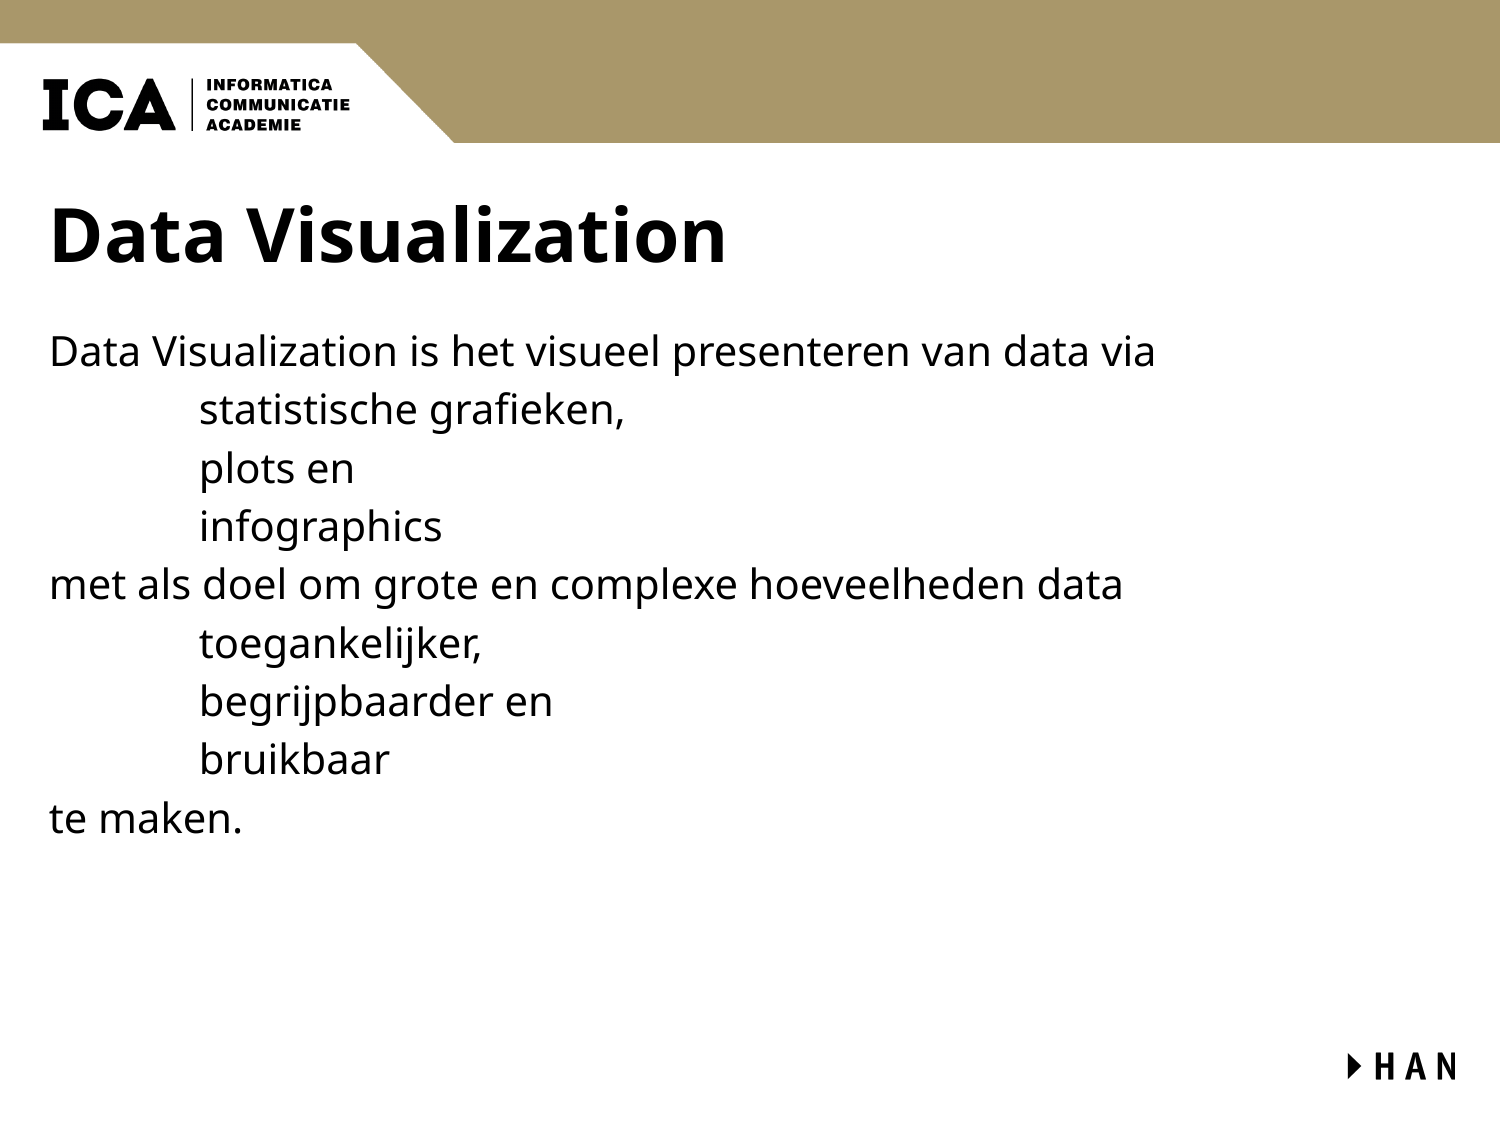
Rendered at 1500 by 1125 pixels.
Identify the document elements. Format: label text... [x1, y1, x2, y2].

title Data Visualization [34, 179, 1459, 294]
list Data Visualization is het visueel presenteren van data via statistische grafieken, plots en infographics met als doel om grote en complexe hoeveelheden data toegankelijker, begrijpbaarder en bruikbaar te maken. [34, 317, 1455, 1005]
